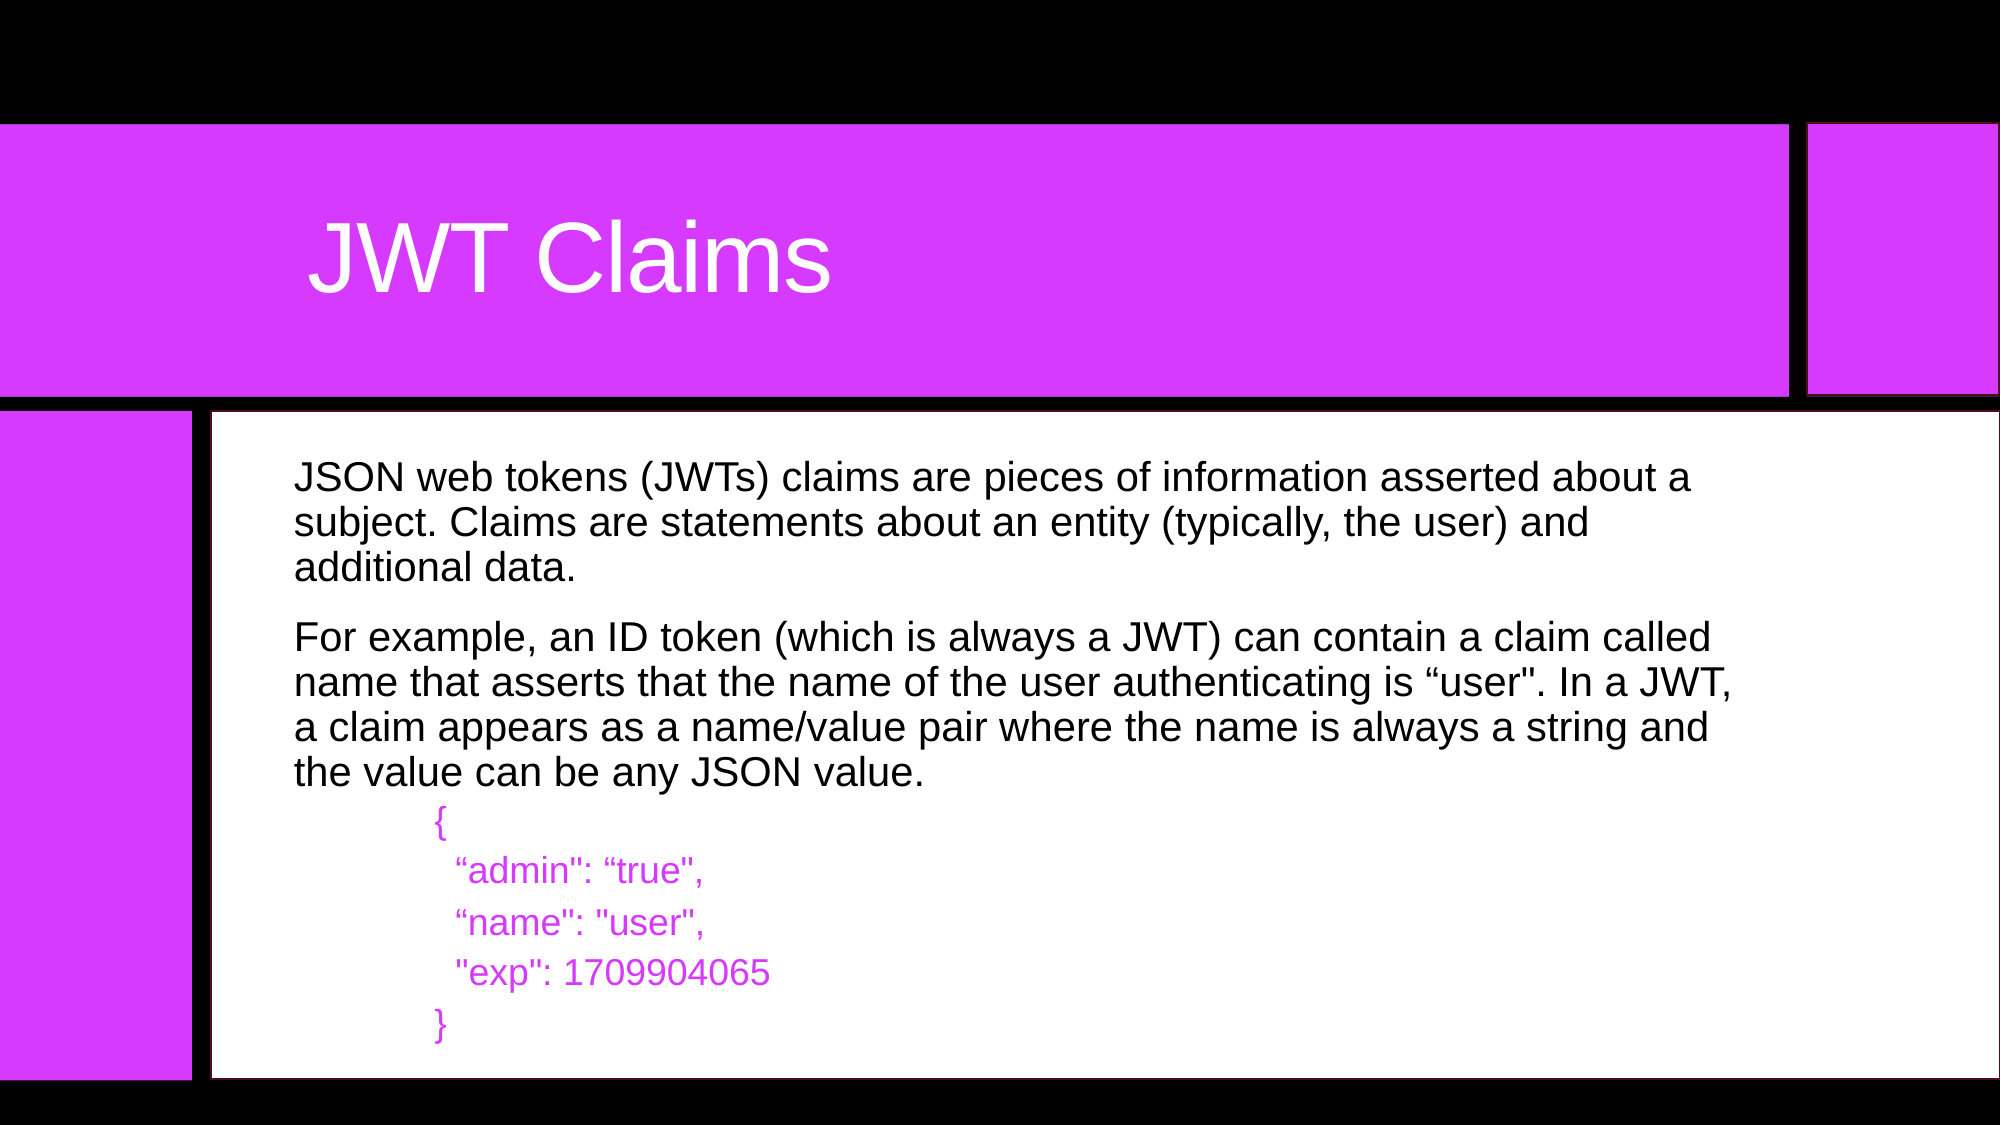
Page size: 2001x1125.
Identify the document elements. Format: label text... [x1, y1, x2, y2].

list JSON web tokens (JWTs) claims are pieces of information asserted about a subject. Claims are statements about an entity (typically, the user) and additional data. For example, an ID token (which is always a JWT) can contain a claim called name that asserts that the name of the user authenticating is “user". In a JWT, a claim appears as a name/value pair where the name is always a string and the value can be any JSON value. { “admin": “true", “name": "user", "exp": 1709904065 } [278, 434, 1775, 1066]
text_box [0, 124, 1790, 398]
title JWT Claims [292, 142, 1702, 378]
text_box [210, 410, 2000, 1080]
text_box [1806, 122, 2000, 396]
text_box [0, 410, 193, 1081]
